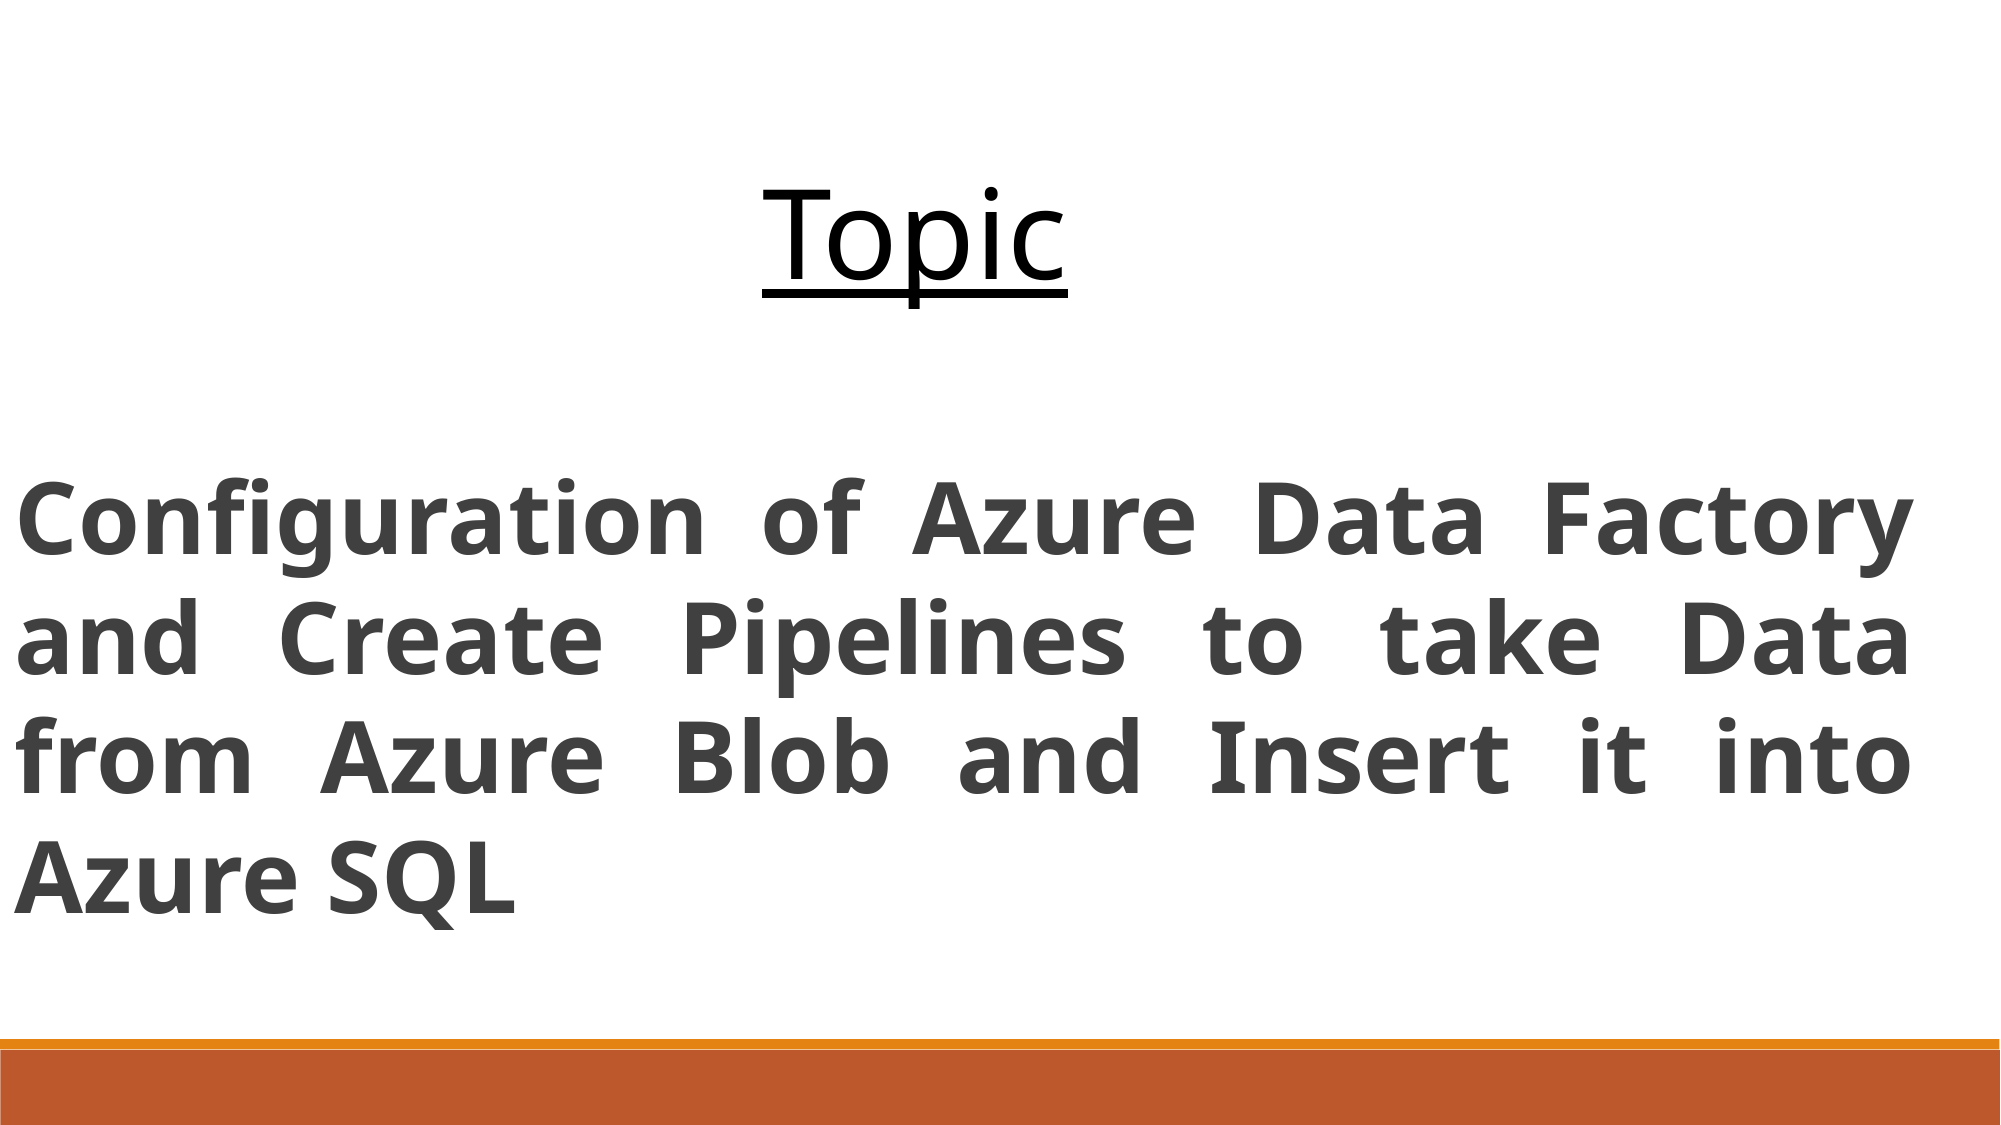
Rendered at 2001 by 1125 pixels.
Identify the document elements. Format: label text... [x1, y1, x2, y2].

text_box Topic Configuration of Azure Data Factory and Create Pipelines to take Data from Azure Blob and Insert it into Azure SQL [0, 146, 1932, 987]
